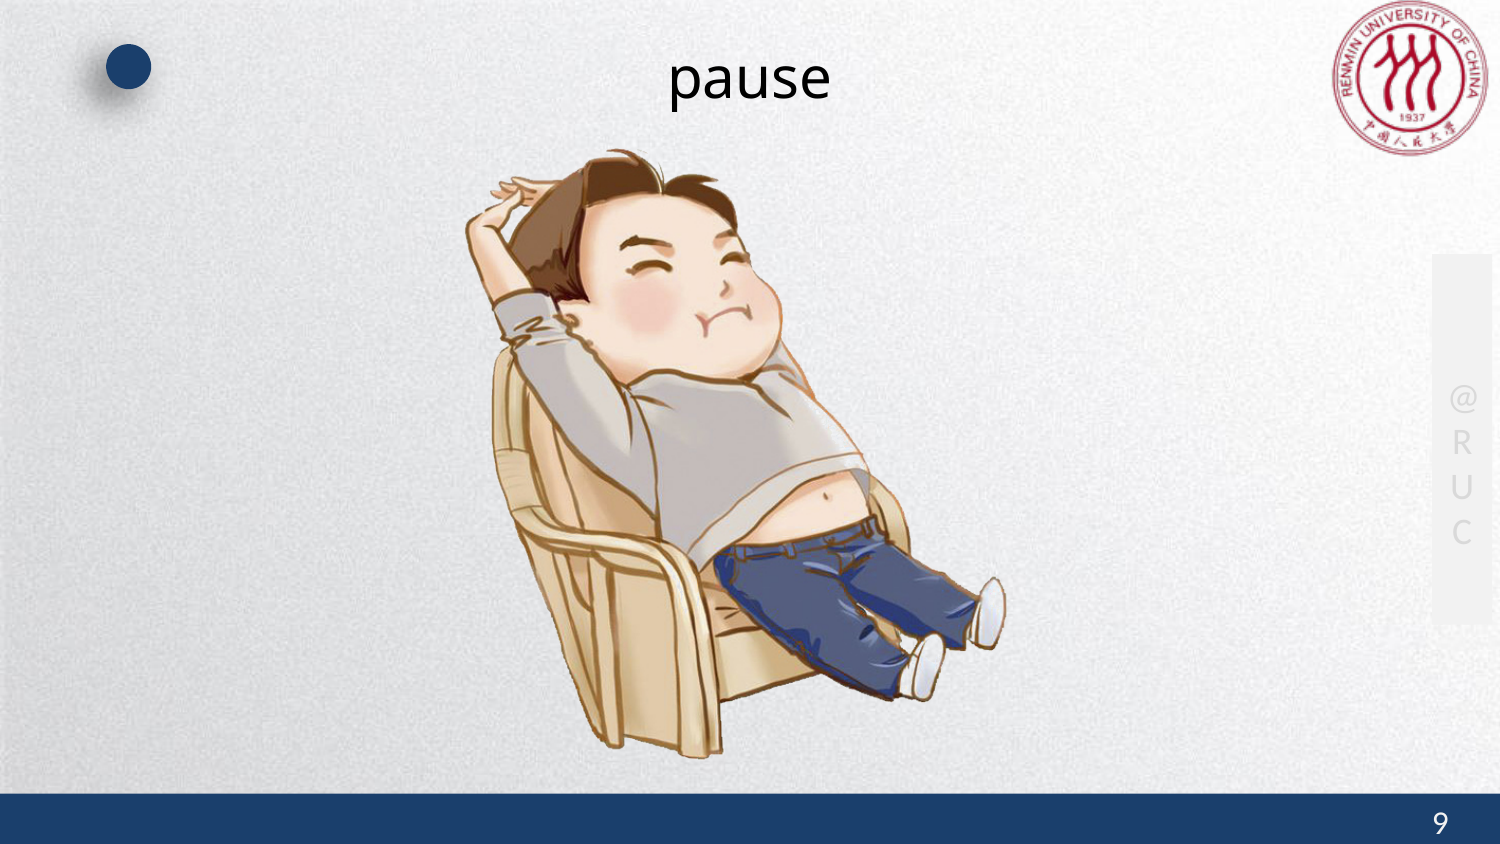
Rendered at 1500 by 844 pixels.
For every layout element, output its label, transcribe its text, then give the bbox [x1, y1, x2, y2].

picture [0, 0, 1500, 793]
title pause [75, 33, 1425, 116]
